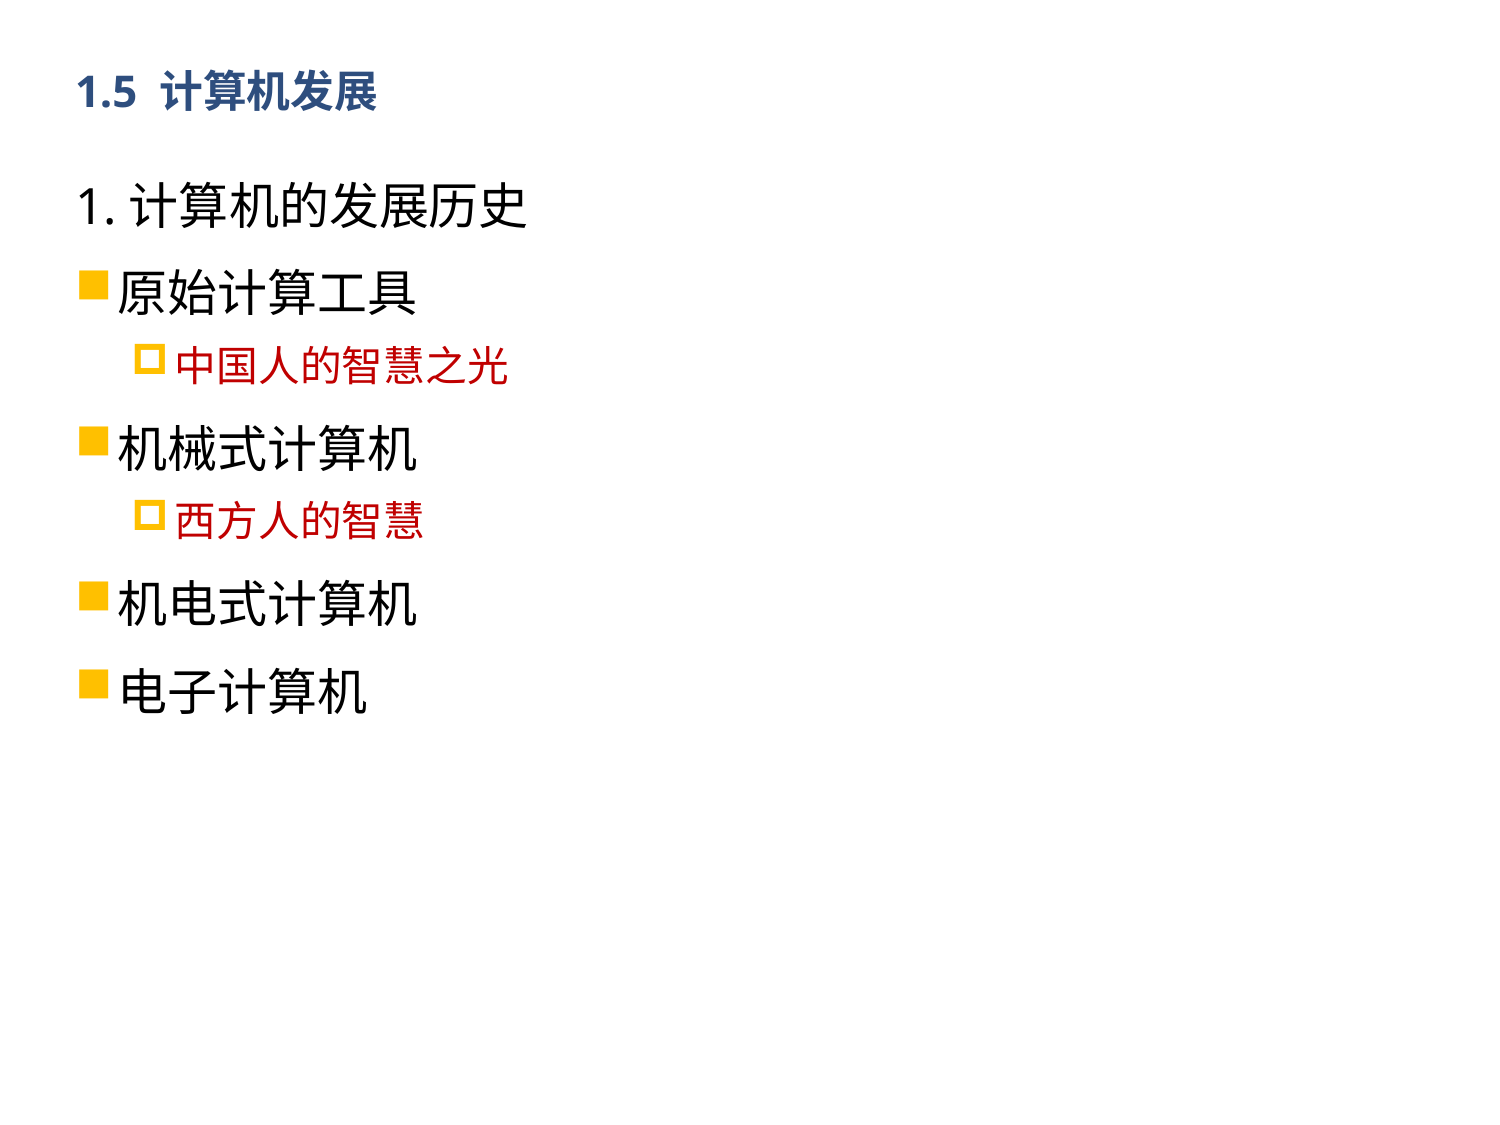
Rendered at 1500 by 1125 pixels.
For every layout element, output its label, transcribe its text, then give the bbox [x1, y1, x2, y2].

title 1.5 计算机发展 [60, 42, 1354, 144]
list 1.计算机的发展历史 原始计算工具 中国人的智慧之光 机械式计算机 西方人的智慧 机电式计算机 电子计算机 [60, 154, 1354, 1080]
